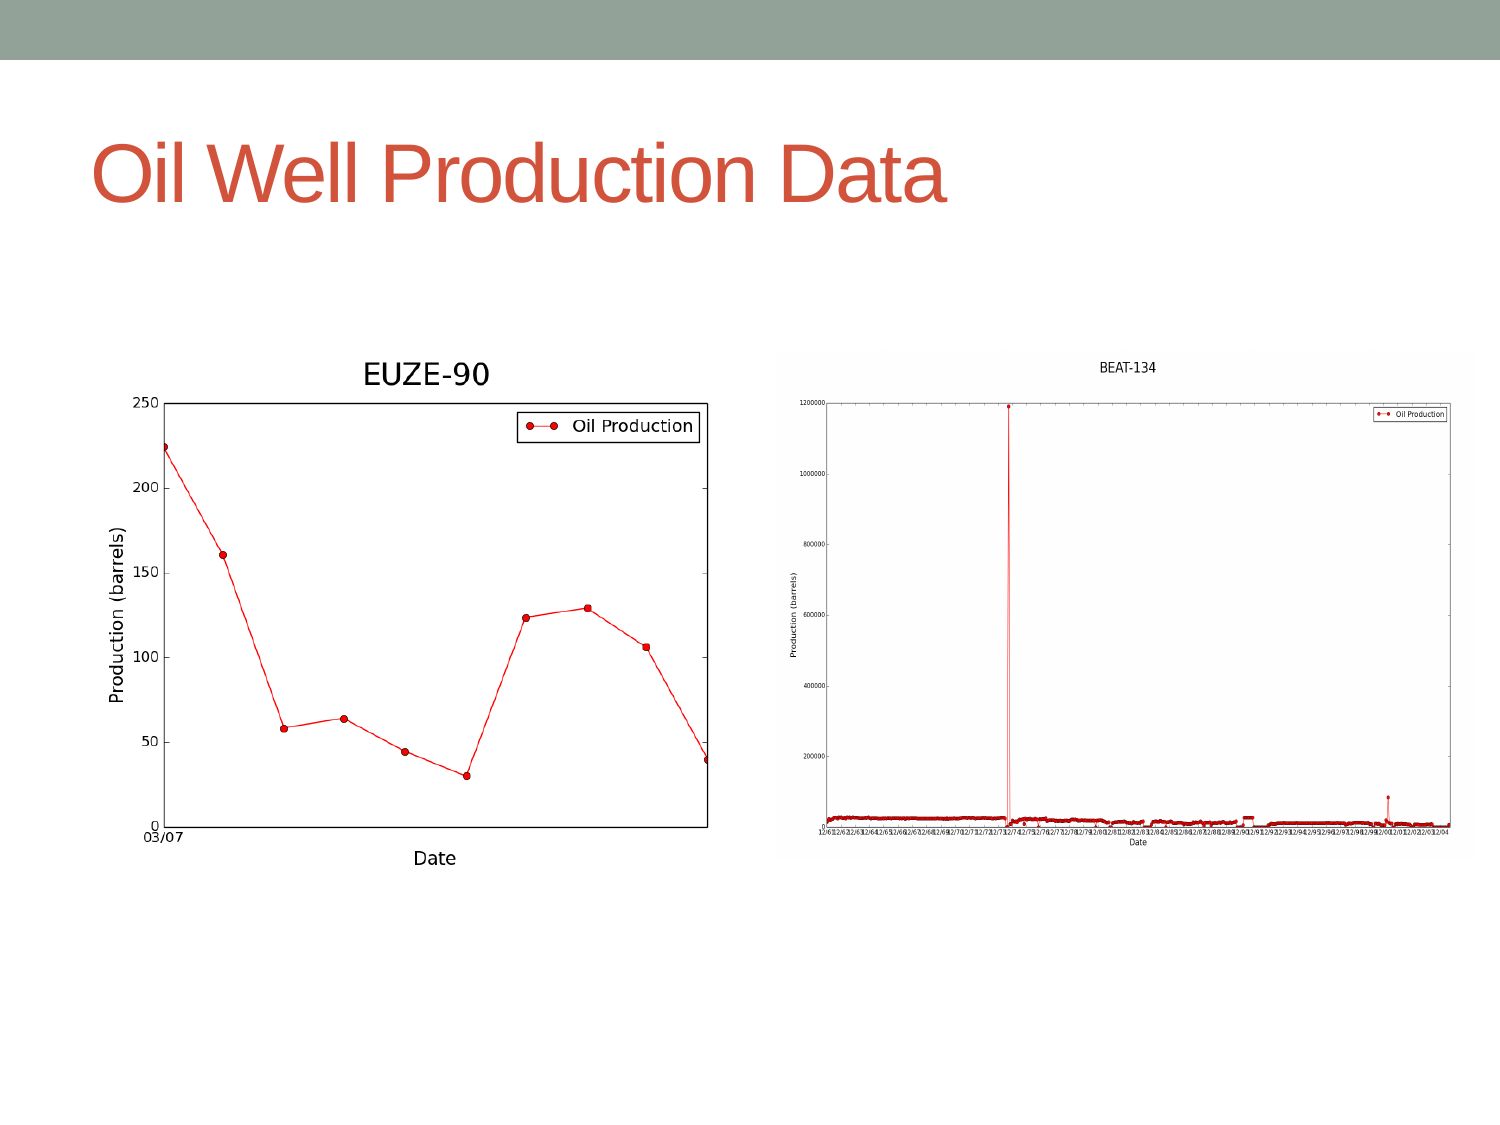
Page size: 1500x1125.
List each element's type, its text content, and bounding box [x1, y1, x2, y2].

title Oil Well Production Data [75, 87, 1425, 250]
picture [74, 349, 1474, 879]
